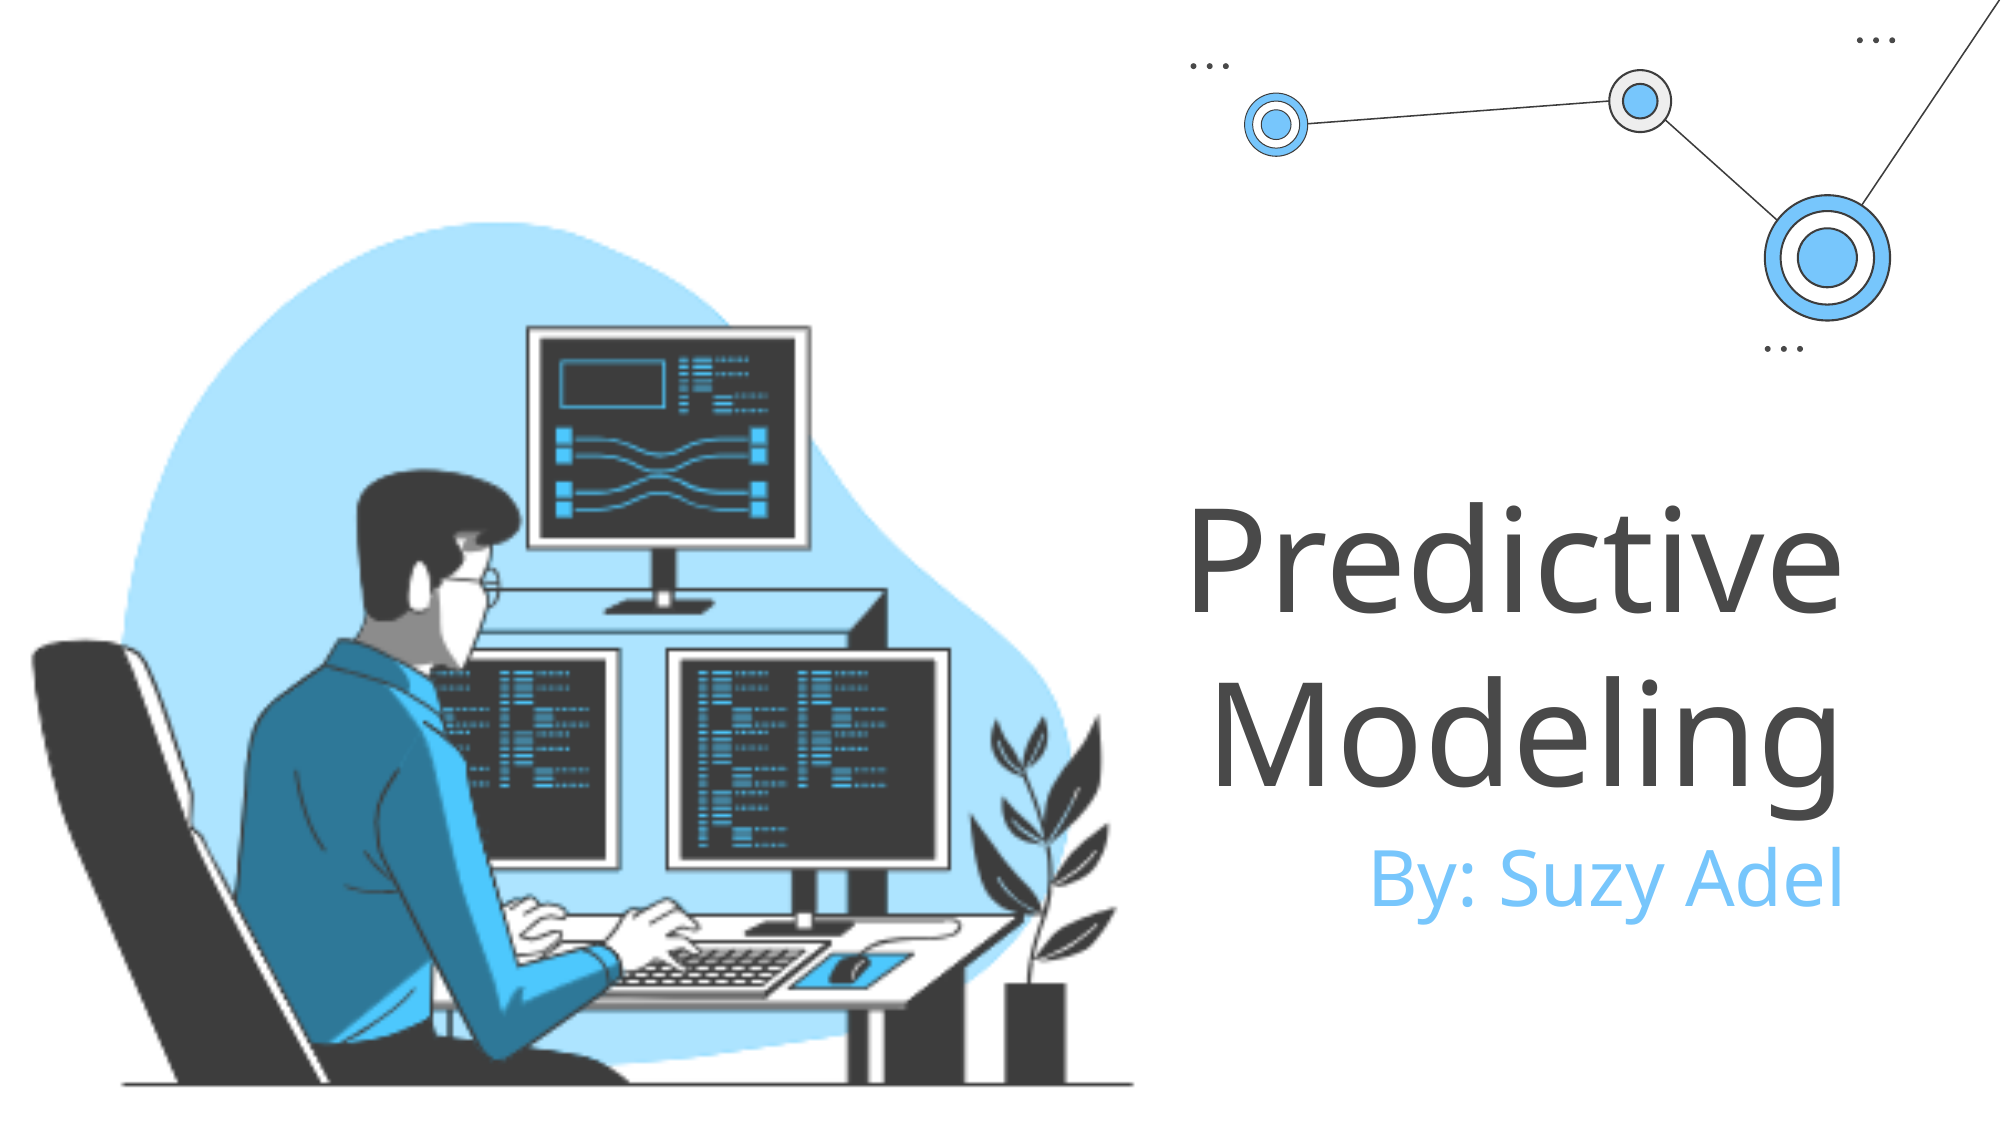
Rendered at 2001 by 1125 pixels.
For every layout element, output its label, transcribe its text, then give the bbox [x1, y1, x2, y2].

subtitle By: Suzy Adel [1153, 814, 1862, 1010]
picture [26, 174, 1149, 1094]
title Predictive Modeling [1153, 438, 1862, 814]
